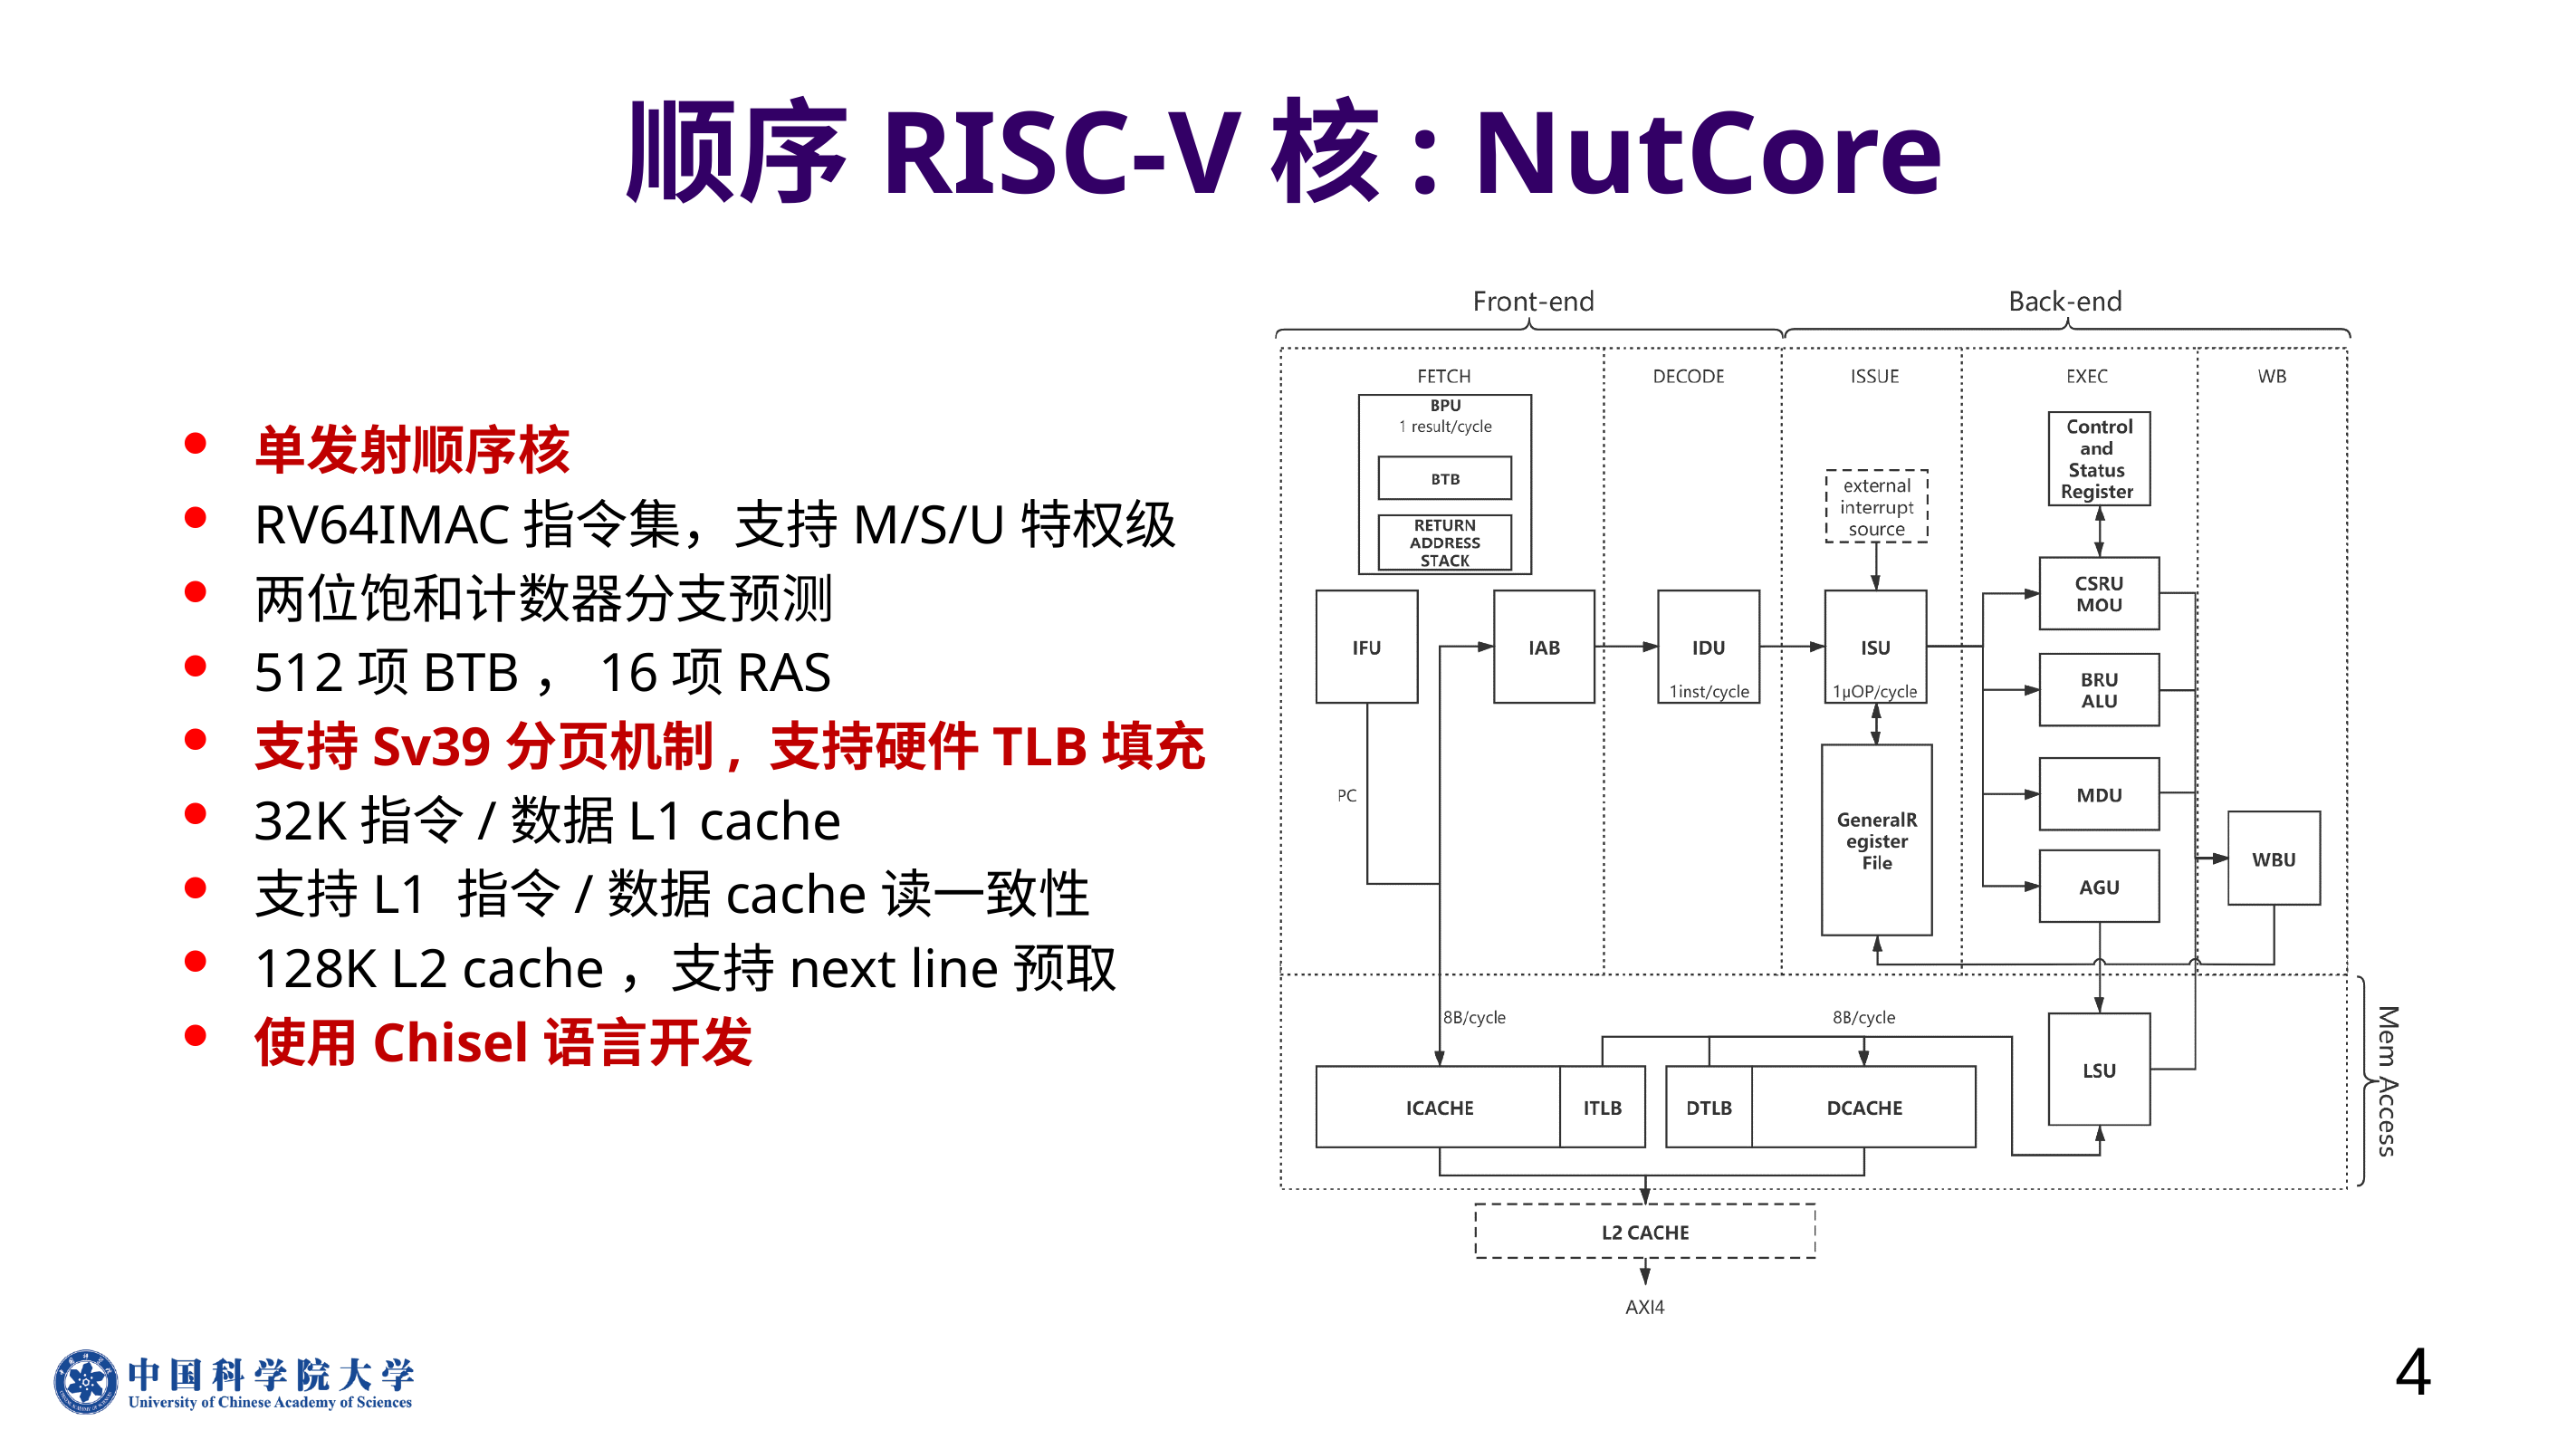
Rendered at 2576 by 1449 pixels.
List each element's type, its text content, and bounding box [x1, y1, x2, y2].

text_box 单发射顺序核 RV64IMAC指令集，支持M/S/U特权级 两位饱和计数器分支预测 512项BTB，16项RAS 支持Sv39分页机制, 支持硬件TLB填充 32K指令/数据L1 cache 支持L1 指令/数据cache读一致性 128K L2 cache，支持next line预取 使用Chisel语言开发 [168, 409, 1239, 1164]
picture [1243, 222, 2450, 1350]
title 顺序RISC-V核: NutCore [91, 25, 2479, 223]
picture [53, 1349, 414, 1415]
slide_number 4 [1845, 1358, 2447, 1417]
